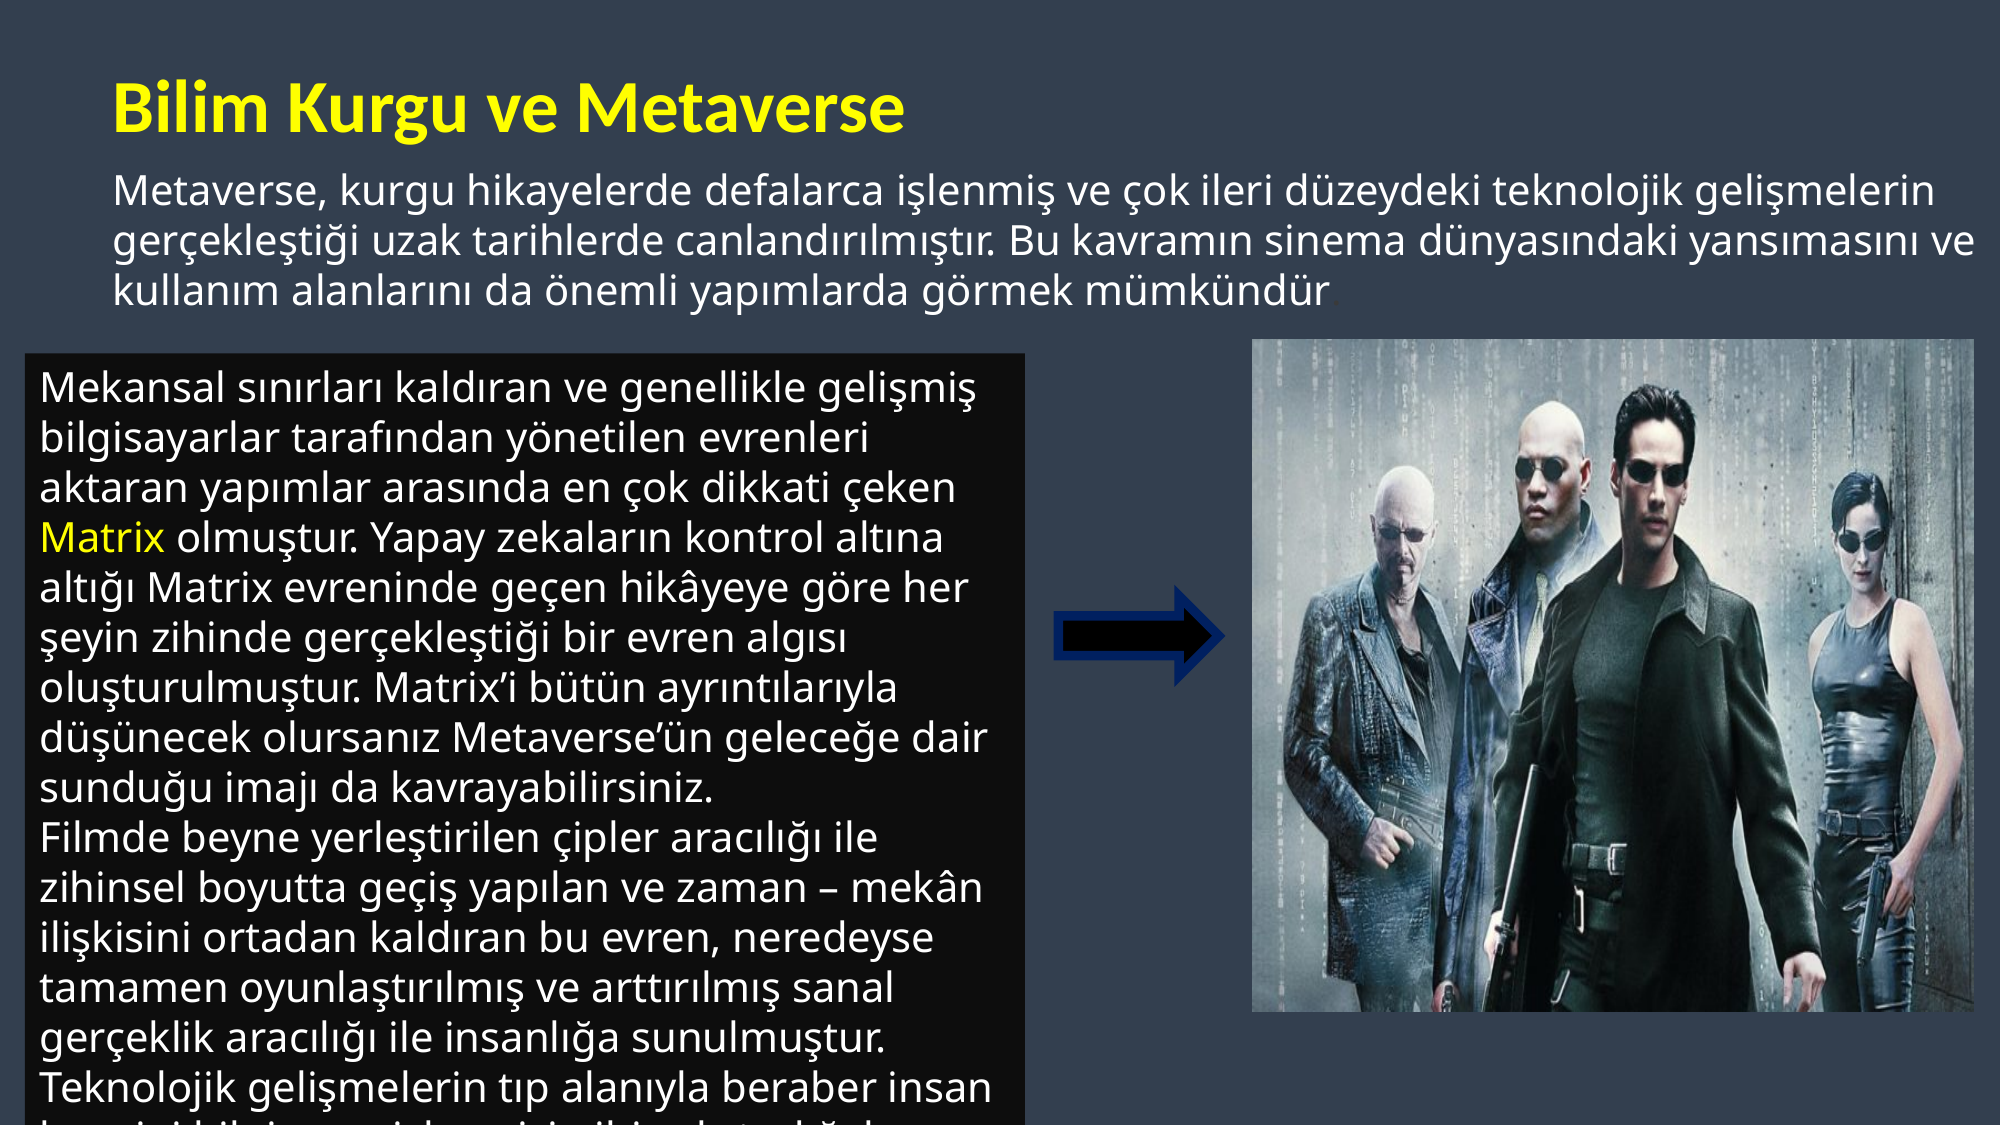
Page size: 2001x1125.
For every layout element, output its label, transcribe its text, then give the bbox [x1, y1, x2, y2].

picture [1252, 339, 1974, 1012]
text_box Metaverse, kurgu hikayelerde defalarca işlenmiş ve çok ileri düzeydeki teknolojik gelişmelerin gerçekleştiği uzak tarihlerde canlandırılmıştır. Bu kavramın sinema dünyasındaki yansımasını ve kullanım alanlarını da önemli yapımlarda görmek mümkündür. [97, 156, 2000, 322]
text_box [1057, 593, 1221, 679]
text_box Mekansal sınırları kaldıran ve genellikle gelişmiş bilgisayarlar tarafından yönetilen evrenleri aktaran yapımlar arasında en çok dikkati çeken Matrix olmuştur. Yapay zekaların kontrol altına altığı Matrix evreninde geçen hikâyeye göre her şeyin zihinde gerçekleştiği bir evren algısı oluşturulmuştur. Matrix’i bütün ayrıntılarıyla düşünecek olursanız Metaverse’ün geleceğe dair sunduğu imajı da kavrayabilirsiniz. Filmde beyne yerleştirilen çipler aracılığı ile zihinsel boyutta geçiş yapılan ve zaman – mekân ilişkisini ortadan kaldıran bu evren, neredeyse tamamen oyunlaştırılmış ve arttırılmış sanal gerçeklik aracılığı ile insanlığa sunulmuştur. Teknolojik gelişmelerin tıp alanıyla beraber insan beynini bilgisayar işlemcisi gibi çalıştırdığı bu ortamda insanlar gönüllü oyuncular olarak yer alıyor. [24, 353, 1025, 1125]
text_box Bilim Kurgu ve Metaverse [97, 50, 1098, 156]
